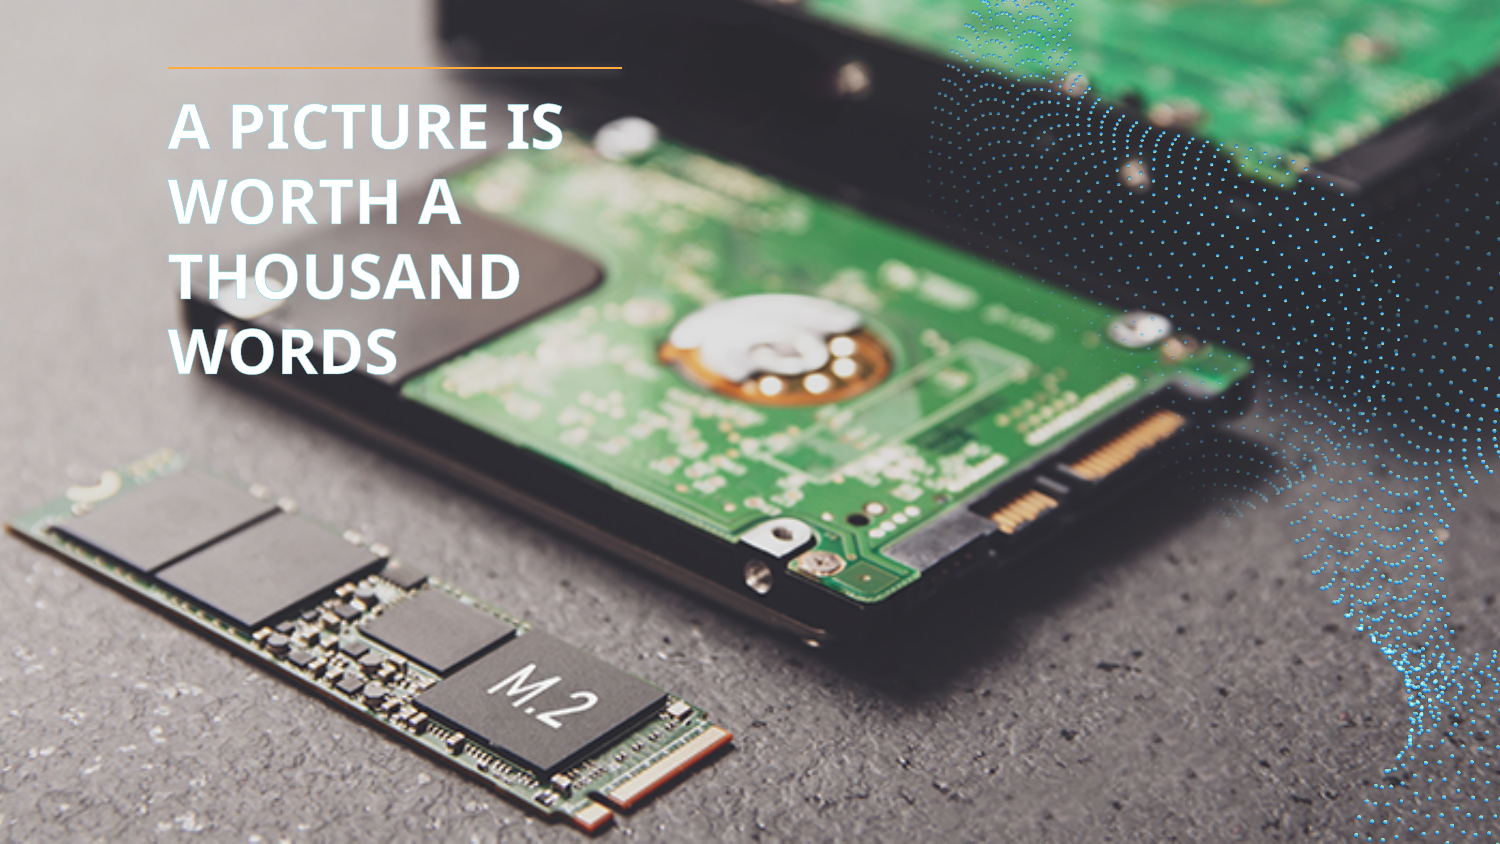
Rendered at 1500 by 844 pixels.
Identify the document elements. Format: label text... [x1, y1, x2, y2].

picture [0, 0, 1500, 844]
title A PICTURE IS WORTH A THOUSAND WORDS [152, 71, 603, 743]
